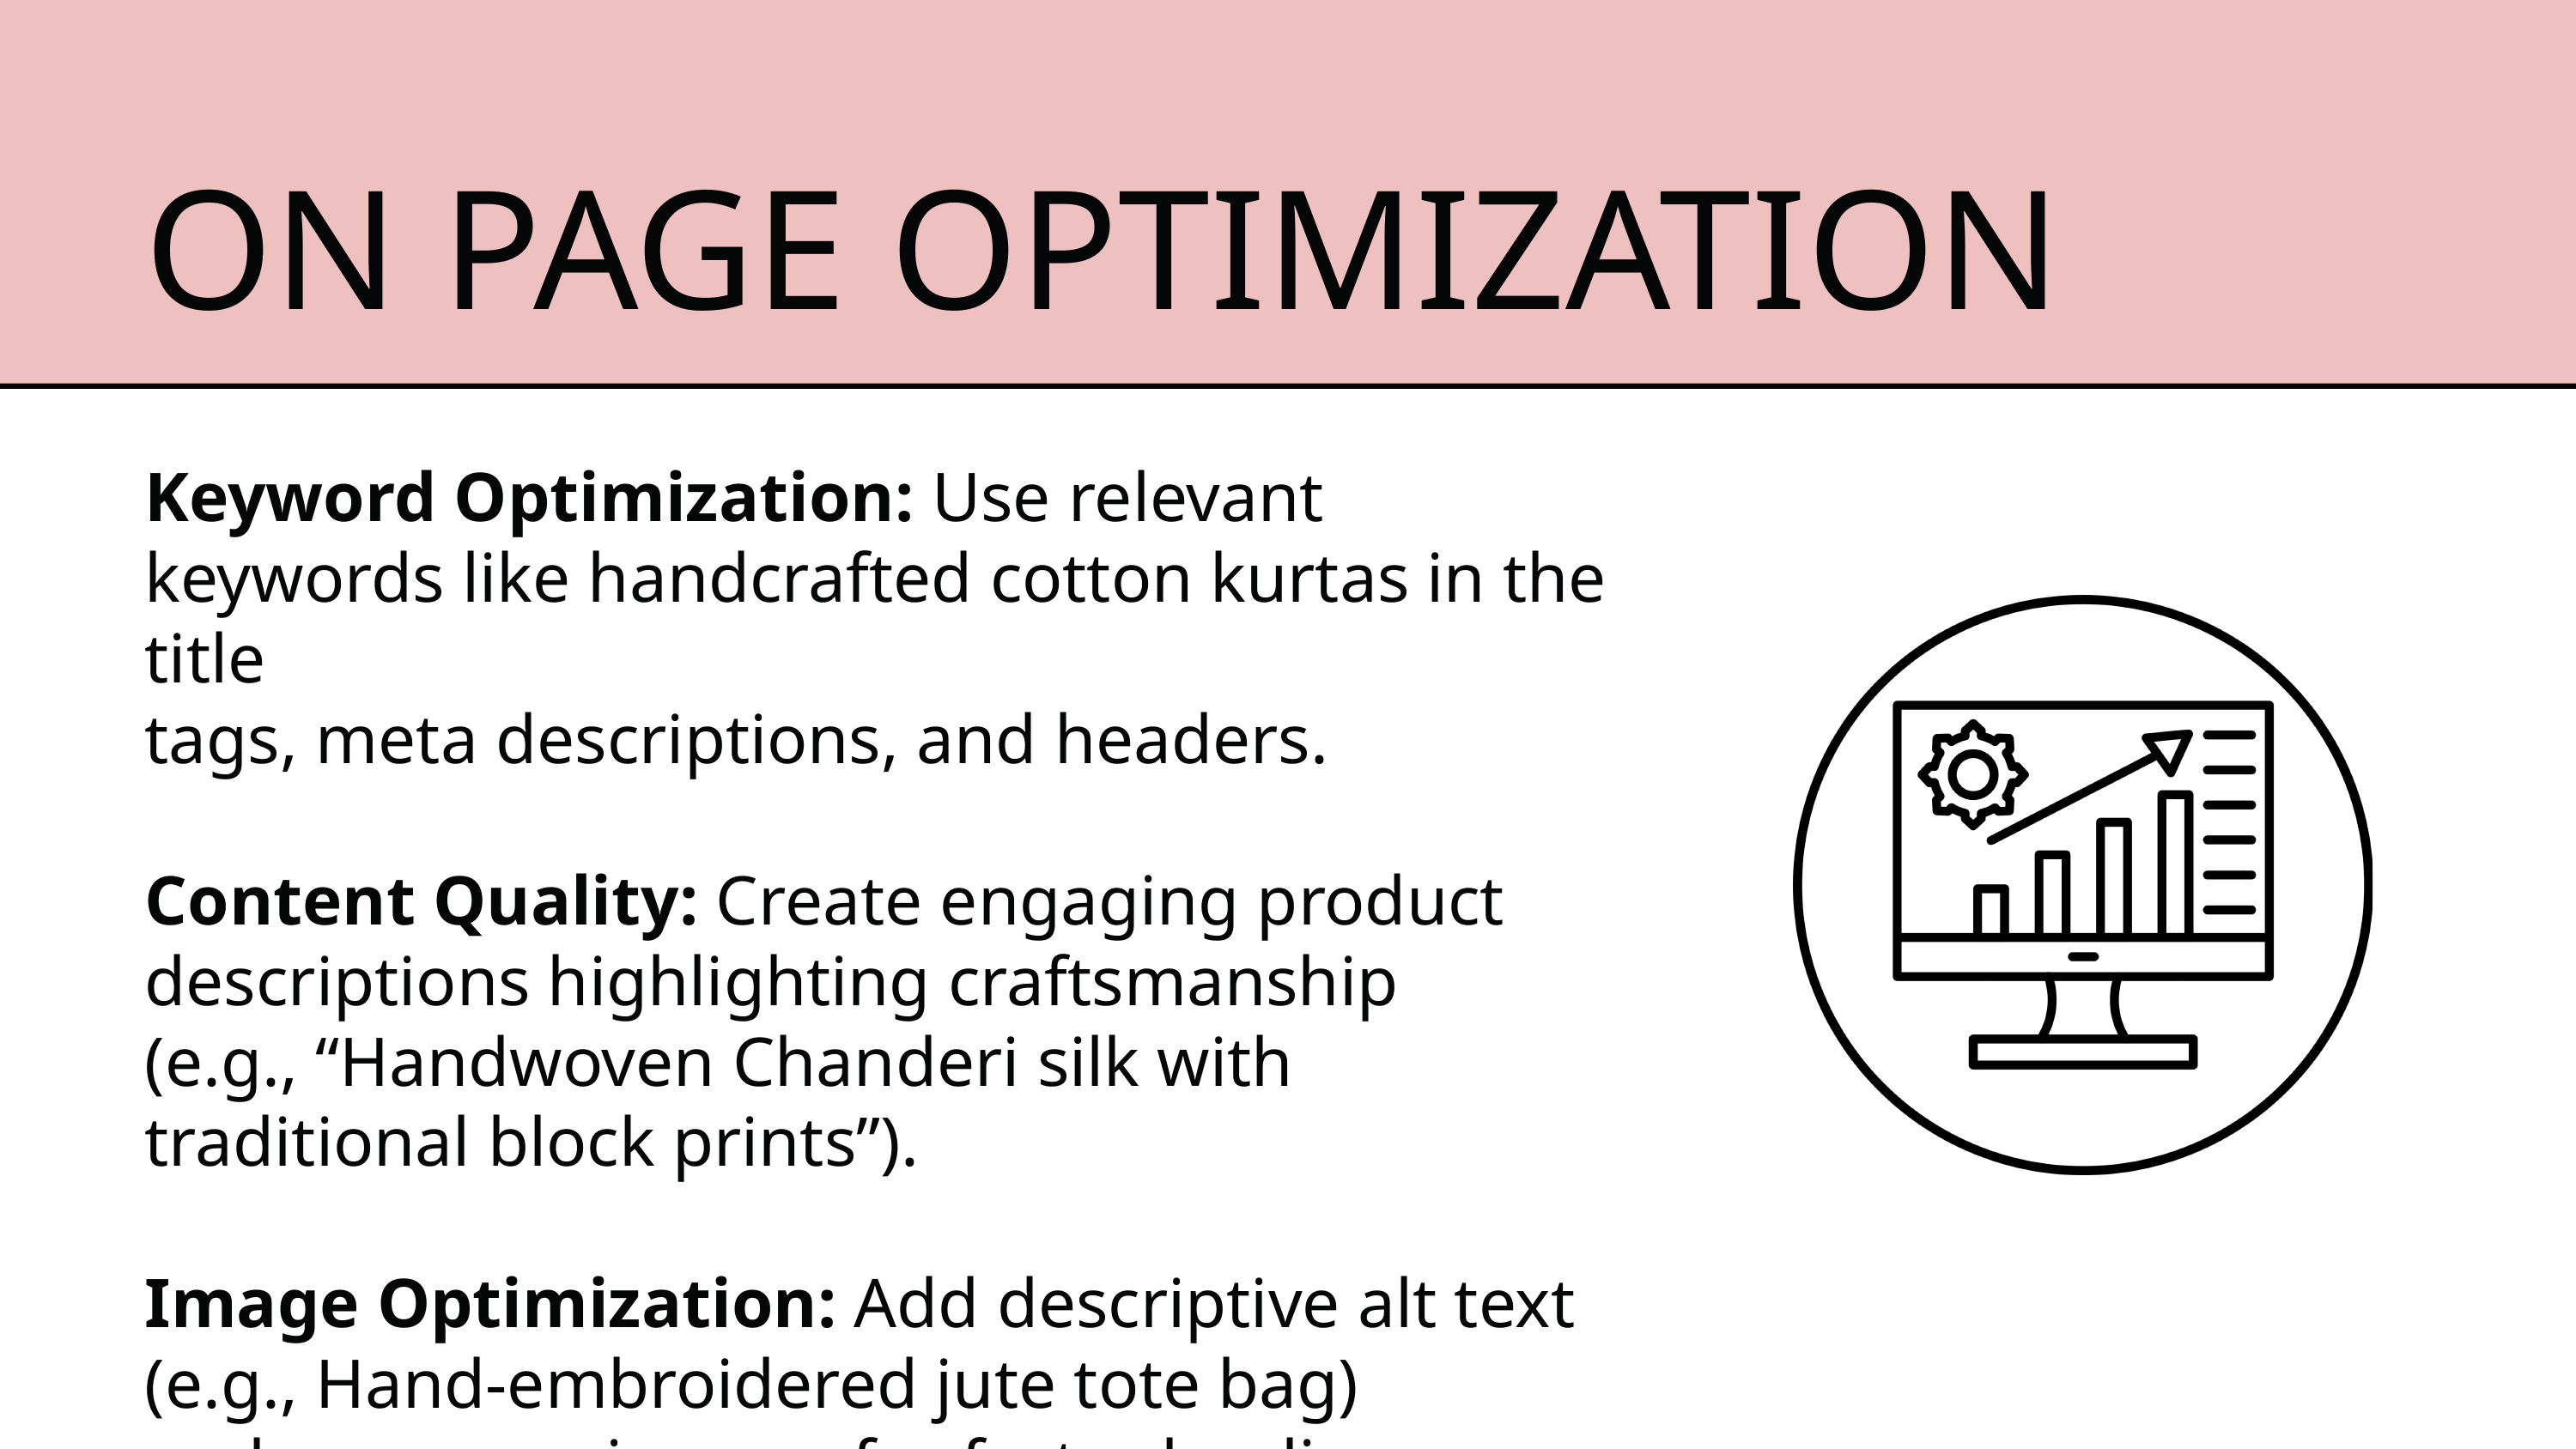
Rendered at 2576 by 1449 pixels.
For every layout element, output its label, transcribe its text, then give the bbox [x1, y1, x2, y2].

text_box Keyword Optimization: Use relevant keywords like handcrafted cotton kurtas in the title tags, meta descriptions, and headers. Content Quality: Create engaging product descriptions highlighting craftsmanship (e.g., “Handwoven Chanderi silk with traditional block prints”). Image Optimization: Add descriptive alt text (e.g., Hand-embroidered jute tote bag) and compress images for faster loading. [144, 454, 1613, 1449]
text_box ON PAGE OPTIMIZATION [144, 144, 2530, 343]
text_box [1793, 595, 2373, 1175]
text_box [0, 0, 2576, 385]
